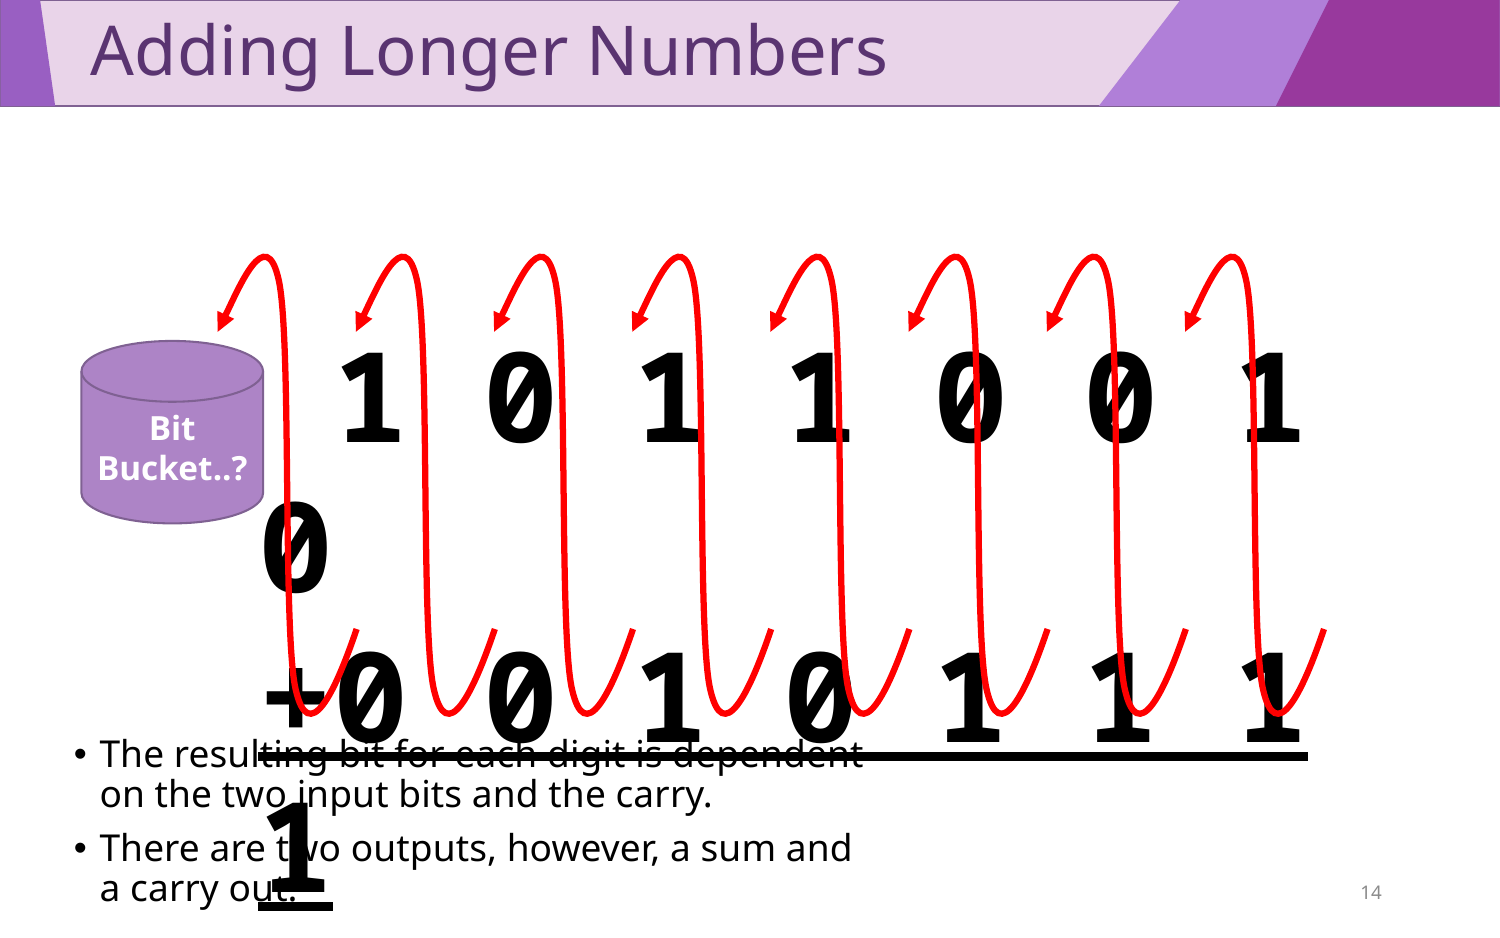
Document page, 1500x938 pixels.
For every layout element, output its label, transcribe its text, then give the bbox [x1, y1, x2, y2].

text_box [631, 257, 773, 715]
text_box [770, 257, 911, 715]
text_box [493, 257, 634, 715]
text_box [1184, 257, 1325, 715]
text_box 1 0 1 1 0 0 1 0 +0 0 1 0 1 1 1 1 [243, 309, 1419, 925]
list The resulting bit for each digit is dependent on the two input bits and the carry. There are two outputs, however, a sum and a carry out. [58, 728, 243, 918]
text_box [355, 257, 496, 715]
text_box [908, 257, 1049, 715]
text_box Bit Bucket..? [80, 339, 265, 525]
text_box [217, 257, 358, 715]
title Adding Longer Numbers [0, 0, 1500, 106]
text_box [1046, 257, 1187, 715]
